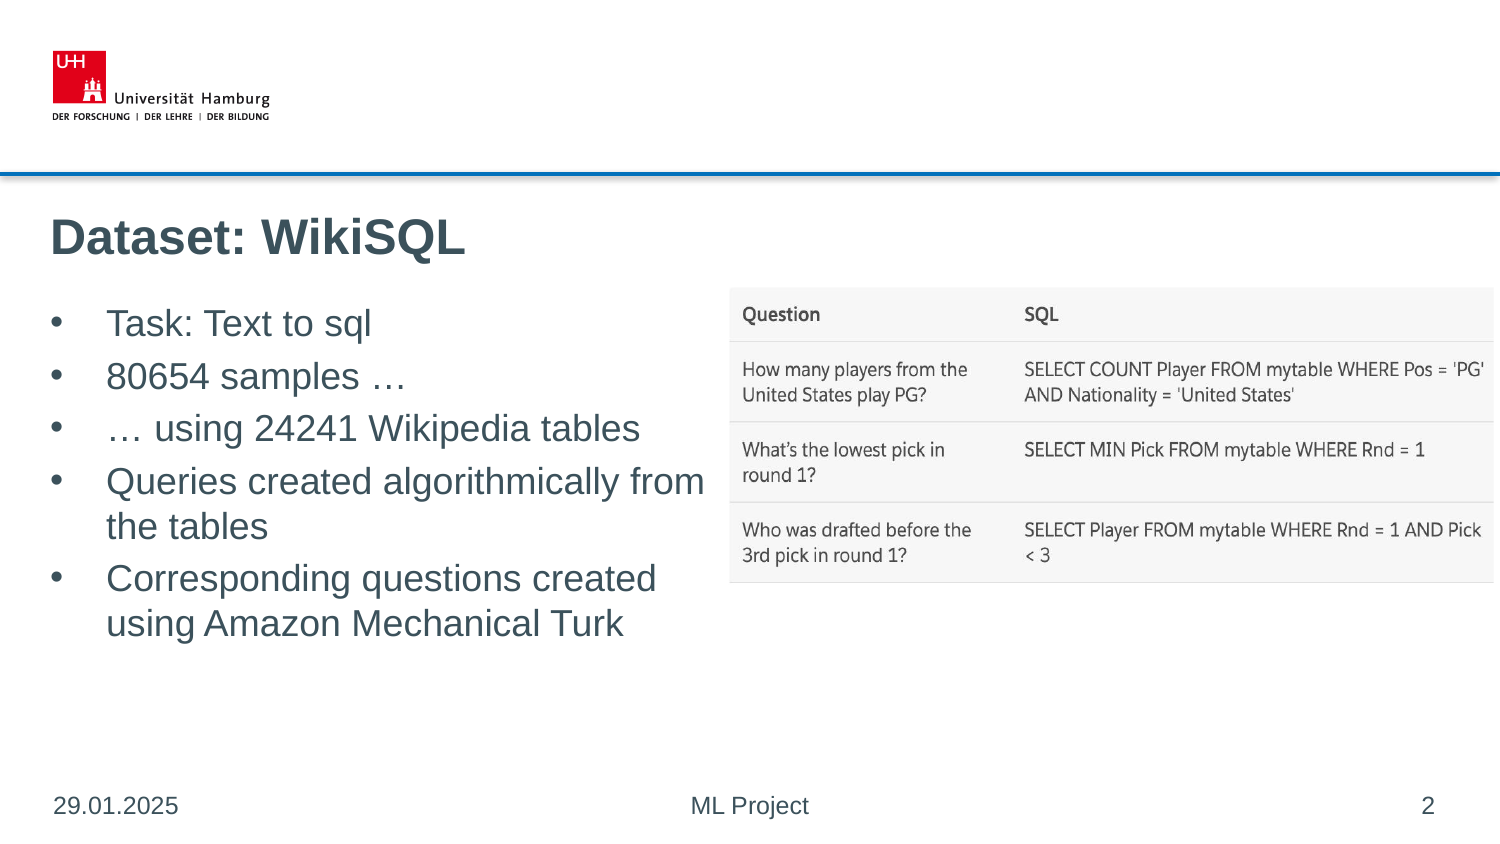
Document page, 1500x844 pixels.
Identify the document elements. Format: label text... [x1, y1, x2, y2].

title Dataset: WikiSQL [35, 197, 1436, 281]
picture [728, 279, 1500, 765]
slide_number 2 [1085, 782, 1436, 827]
footer ML Project [478, 782, 1022, 828]
picture [0, 0, 322, 147]
list Task: Text to sql 80654 samples … … using 24241 Wikipedia tables Queries created algorithmically from the tables Corresponding questions created using Amazon Mechanical Turk [35, 291, 750, 765]
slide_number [53, 782, 404, 827]
